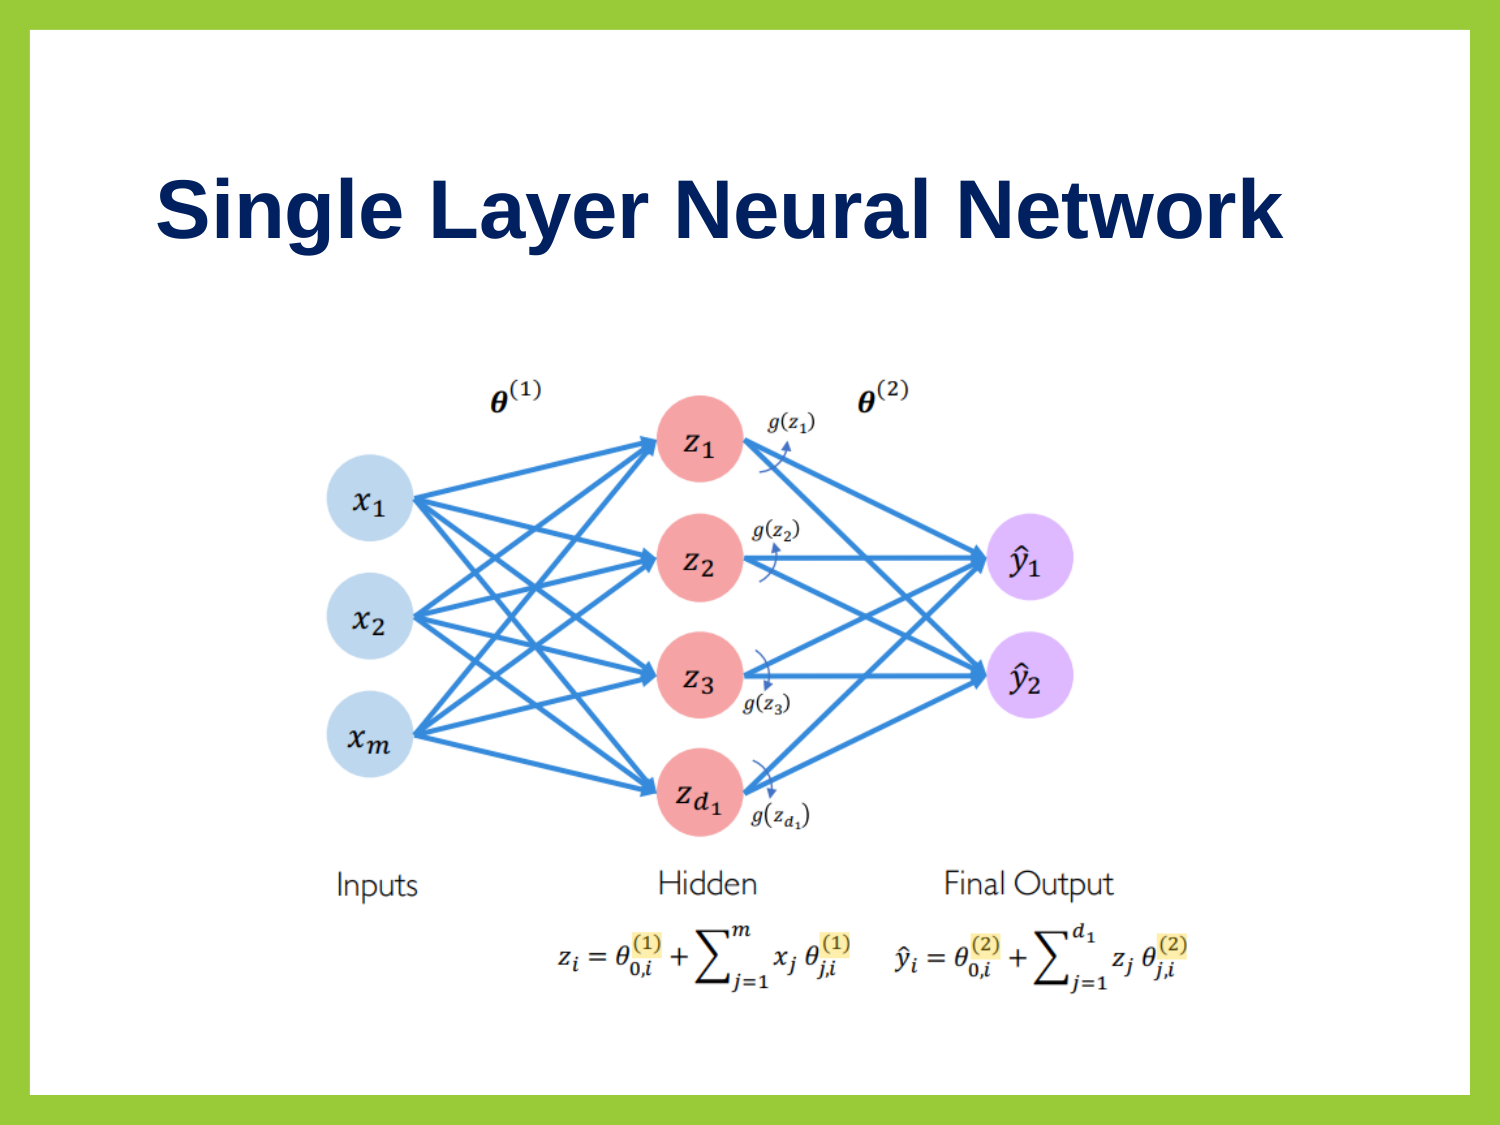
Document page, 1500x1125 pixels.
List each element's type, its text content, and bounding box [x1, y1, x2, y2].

title Single Layer Neural Network [140, 99, 1356, 323]
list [295, 337, 1200, 1001]
